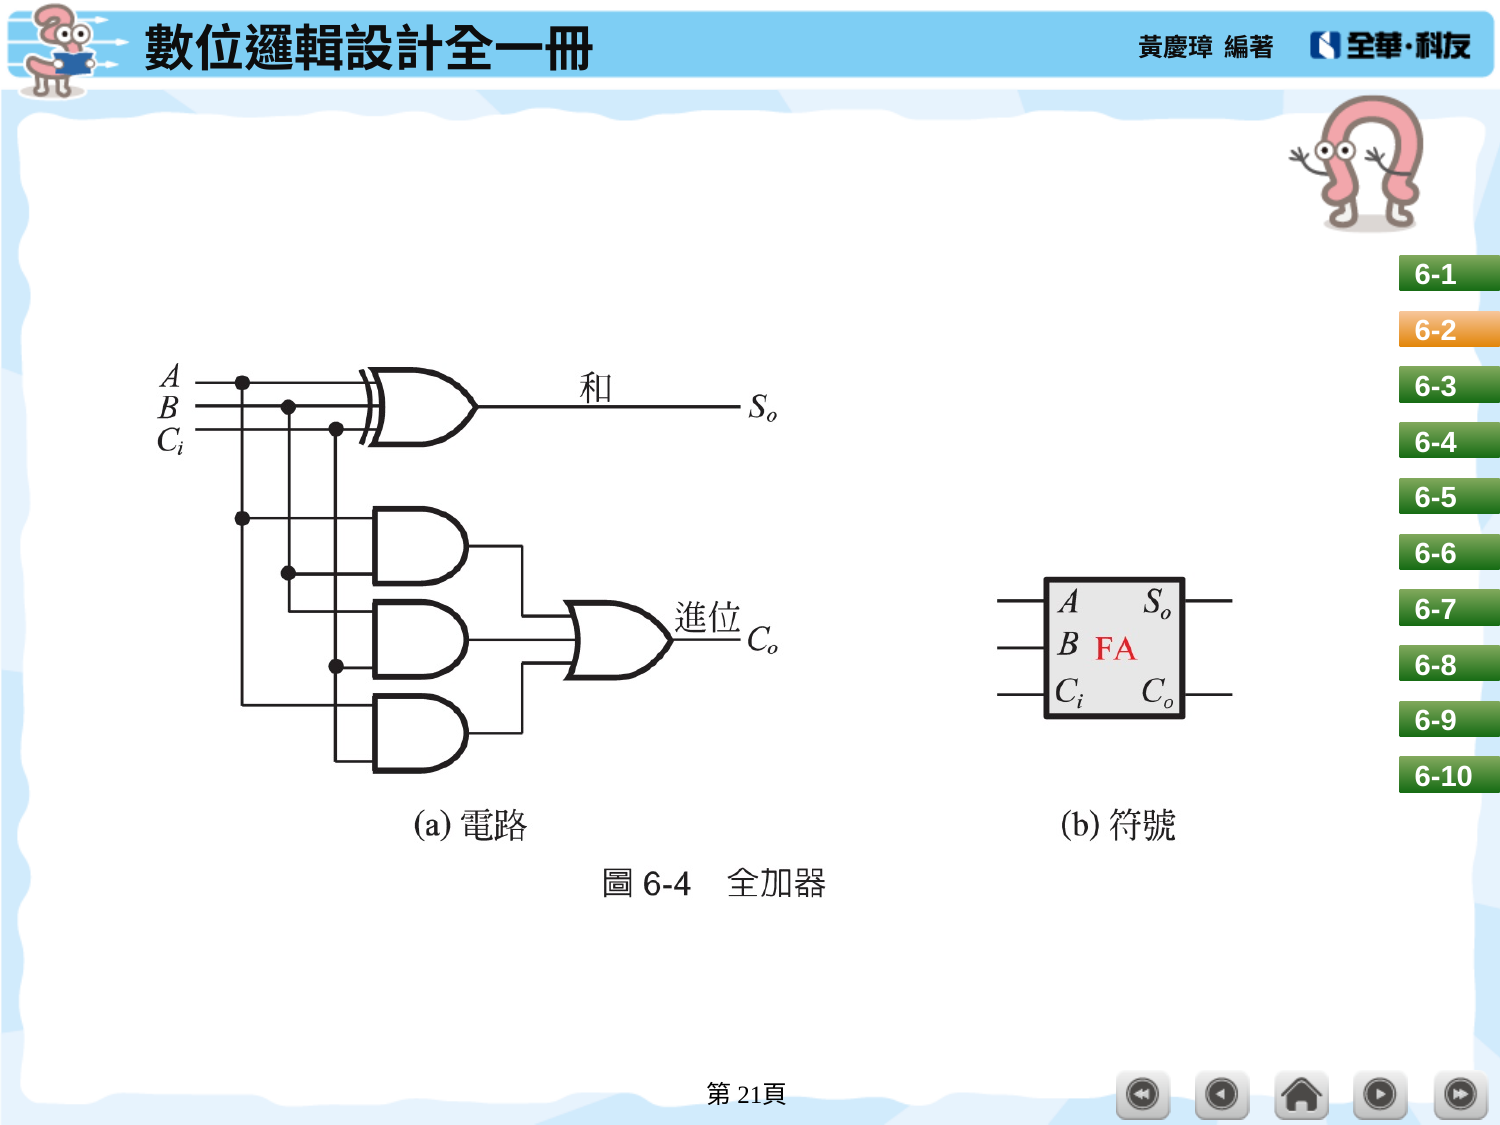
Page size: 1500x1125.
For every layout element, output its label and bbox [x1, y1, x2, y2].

picture [0, 0, 1500, 1125]
list [135, 349, 1294, 924]
